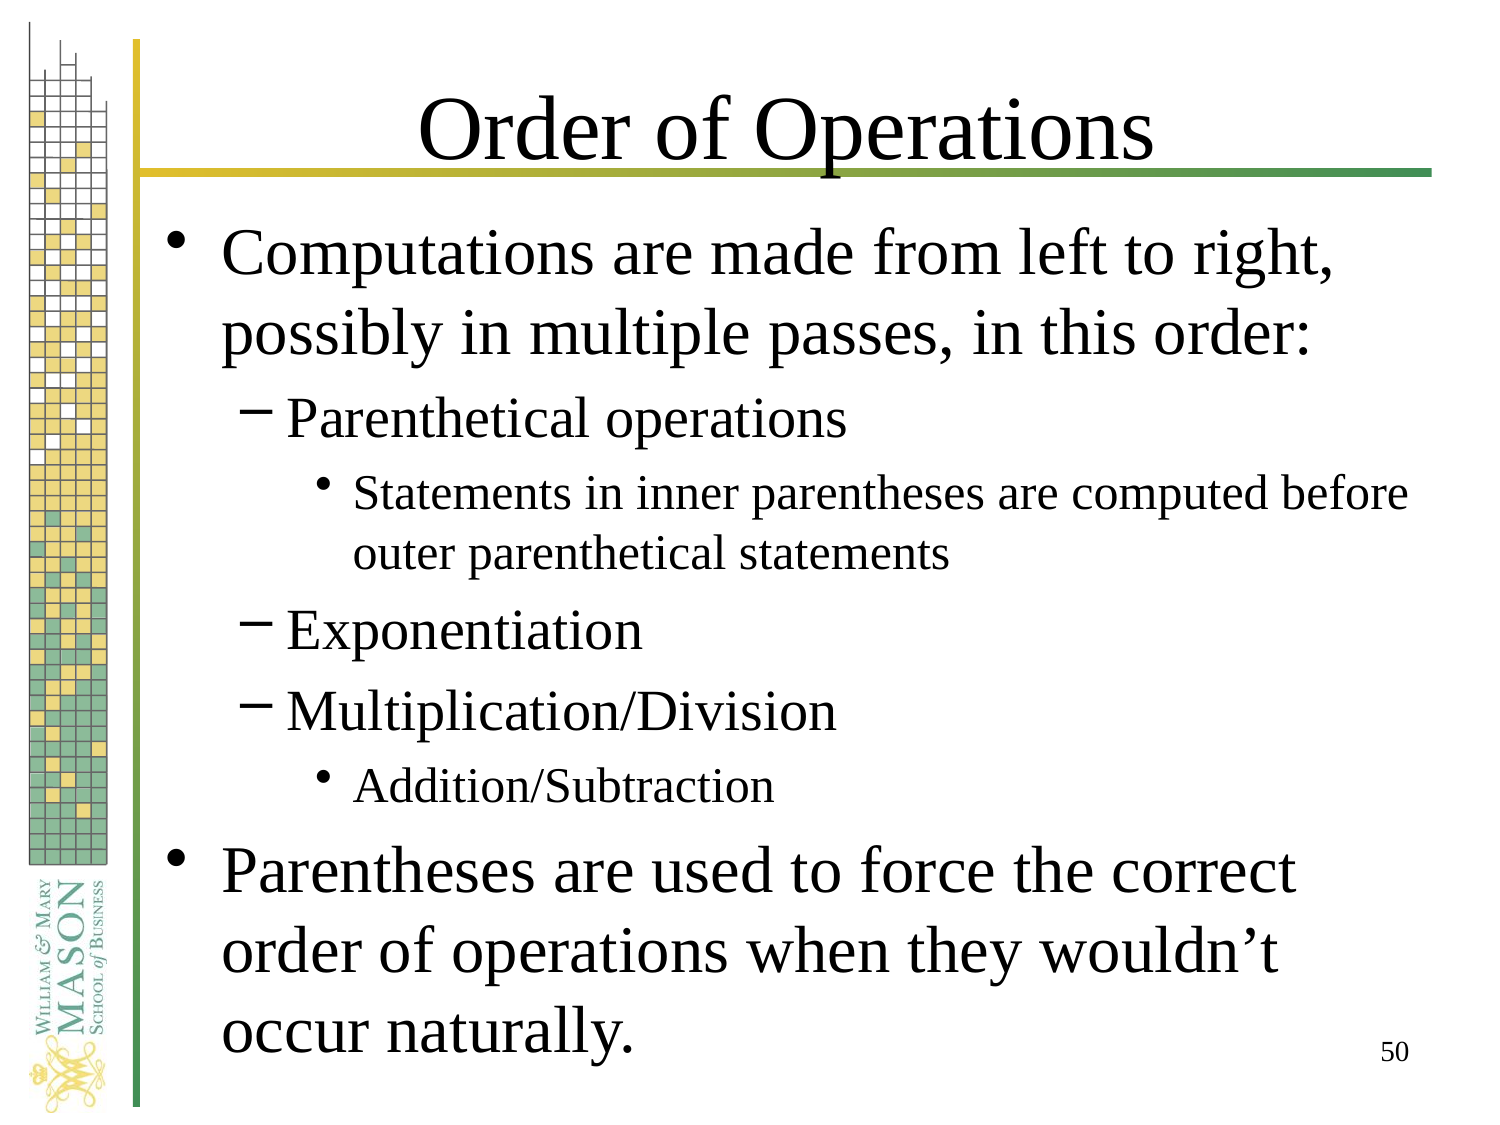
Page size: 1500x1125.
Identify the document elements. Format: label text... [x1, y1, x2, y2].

title Order of Operations [150, 45, 1425, 200]
list Computations are made from left to right, possibly in multiple passes, in this order: Parenthetical operations Statements in inner parentheses are computed before outer parenthetical statements Exponentiation Multiplication/Division Addition/Subtraction Parentheses are used to force the correct order of operations when they wouldn’t occur naturally. [150, 200, 1459, 1005]
table_cell != [29, 879, 107, 1113]
slide_number 50 [1048, 1024, 1426, 1103]
